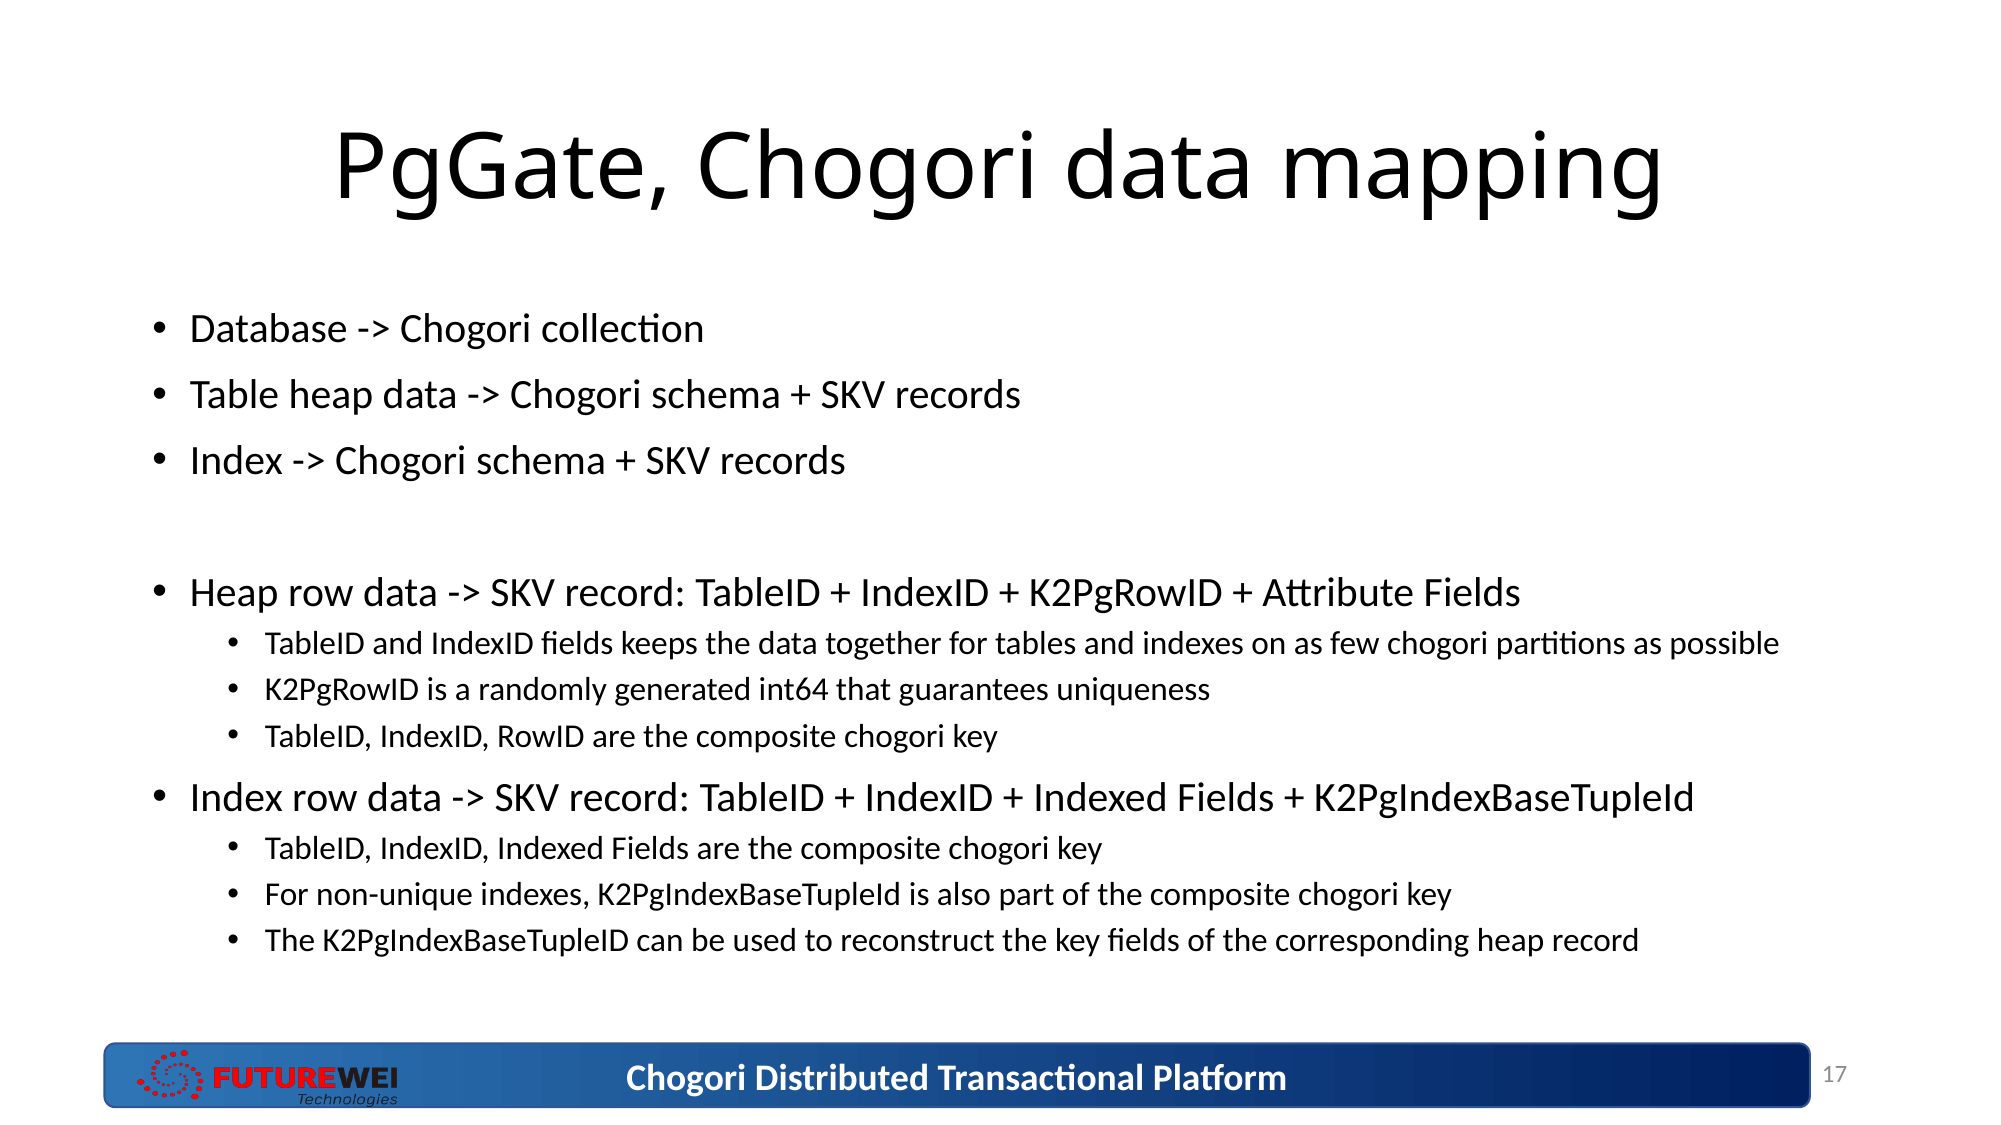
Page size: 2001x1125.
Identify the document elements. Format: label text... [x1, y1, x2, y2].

slide_number 17 [1412, 1042, 1863, 1103]
list Database -> Chogori collection Table heap data -> Chogori schema + SKV records Index -> Chogori schema + SKV records Heap row data -> SKV record: TableID + IndexID + K2PgRowID + Attribute Fields TableID and IndexID fields keeps the data together for tables and indexes on as few chogori partitions as possible K2PgRowID is a randomly generated int64 that guarantees uniqueness TableID, IndexID, RowID are the composite chogori key Index row data -> SKV record: TableID + IndexID + Indexed Fields + K2PgIndexBaseTupleId TableID, IndexID, Indexed Fields are the composite chogori key For non-unique indexes, K2PgIndexBaseTupleId is also part of the composite chogori key The K2PgIndexBaseTupleID can be used to reconstruct the key fields of the corresponding heap record [137, 299, 1863, 1014]
title PgGate, Chogori data mapping [137, 59, 1863, 278]
picture [137, 1050, 397, 1107]
